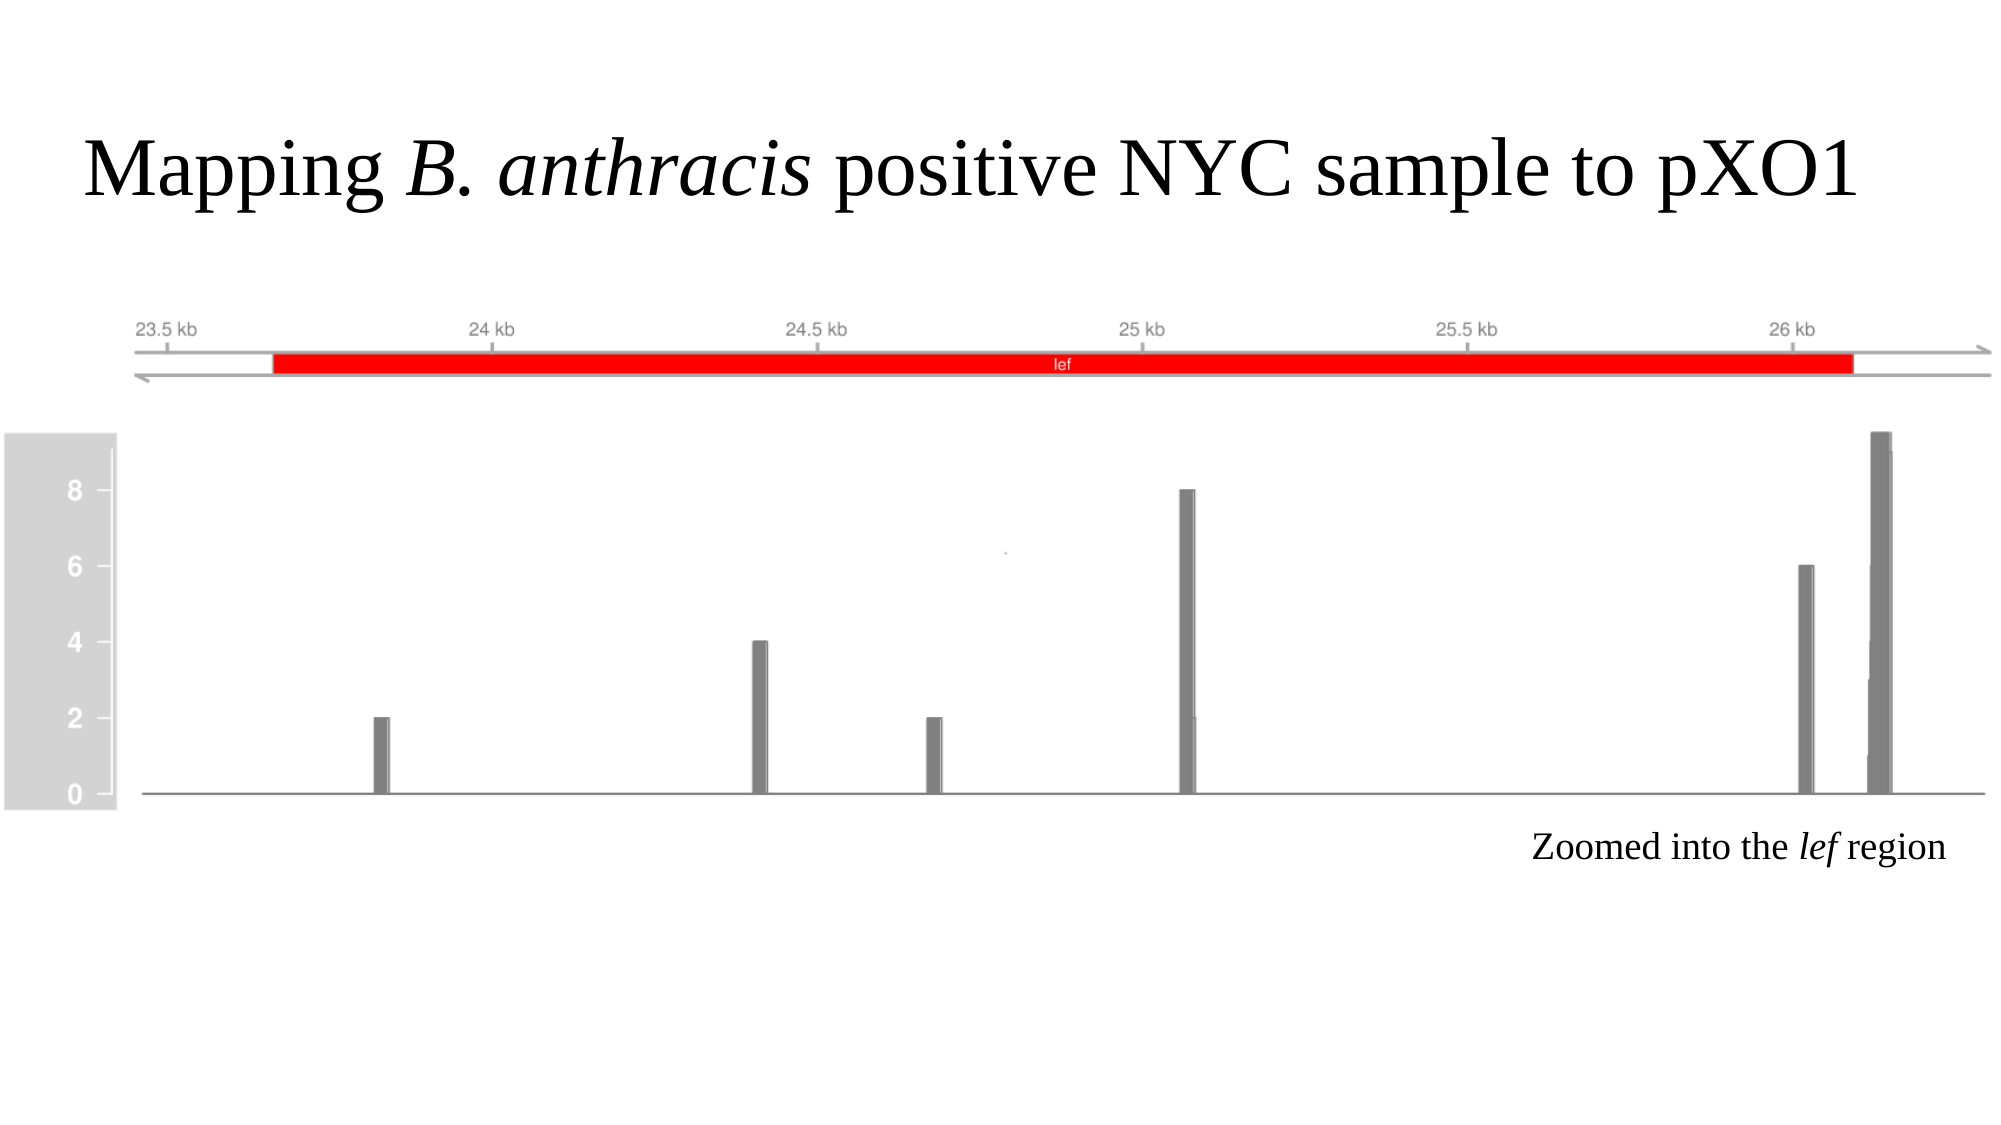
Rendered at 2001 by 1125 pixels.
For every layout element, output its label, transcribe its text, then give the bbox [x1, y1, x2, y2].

title Mapping B. anthracis positive NYC sample to pXO1 [68, 59, 1932, 278]
picture [0, 311, 2000, 814]
text_box Zoomed into the lef region [1516, 814, 2000, 877]
